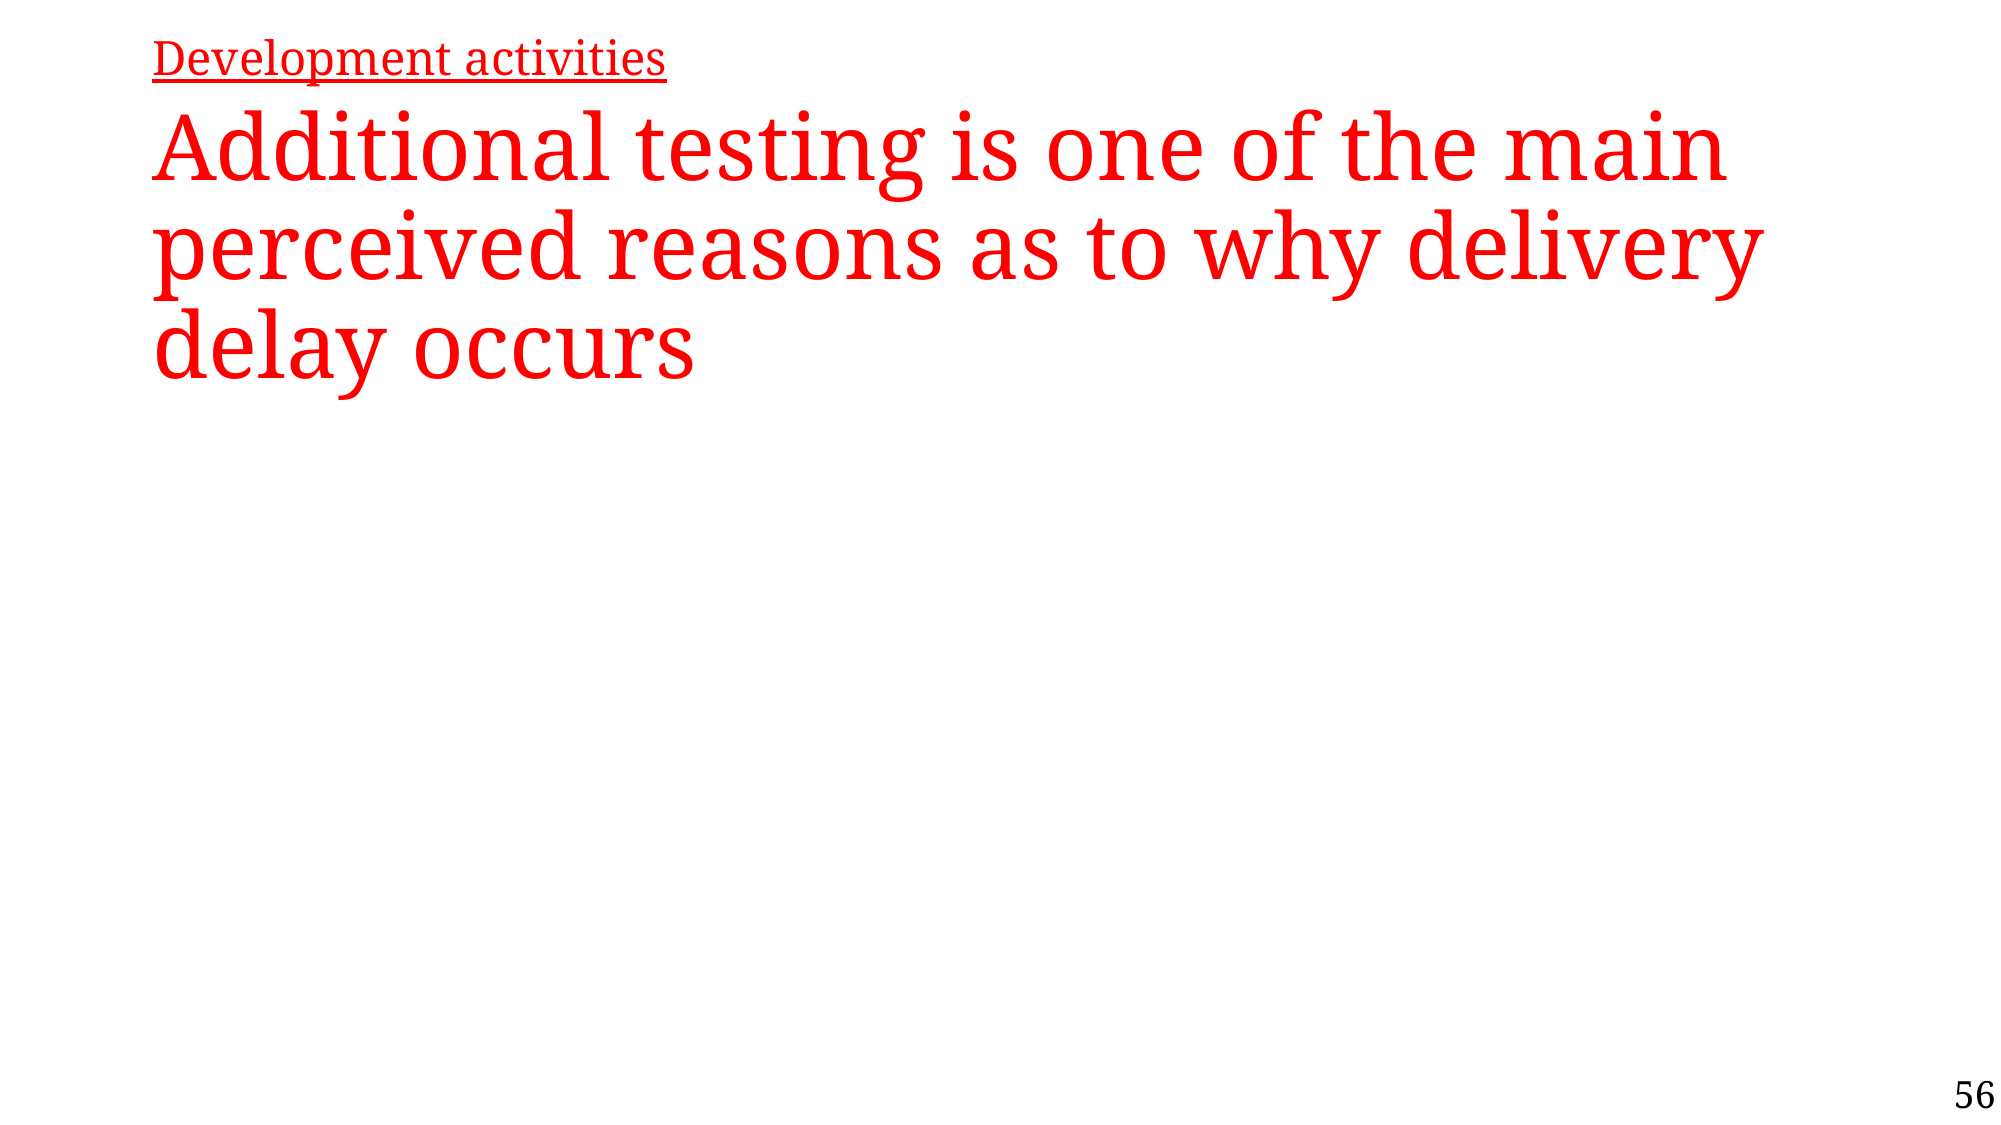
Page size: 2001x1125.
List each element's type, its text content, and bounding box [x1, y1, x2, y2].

list Development activities [137, 27, 1863, 94]
title Additional testing is one of the main perceived reasons as to why delivery delay occurs [137, 94, 1863, 563]
text_box 56 [1939, 1063, 2000, 1124]
